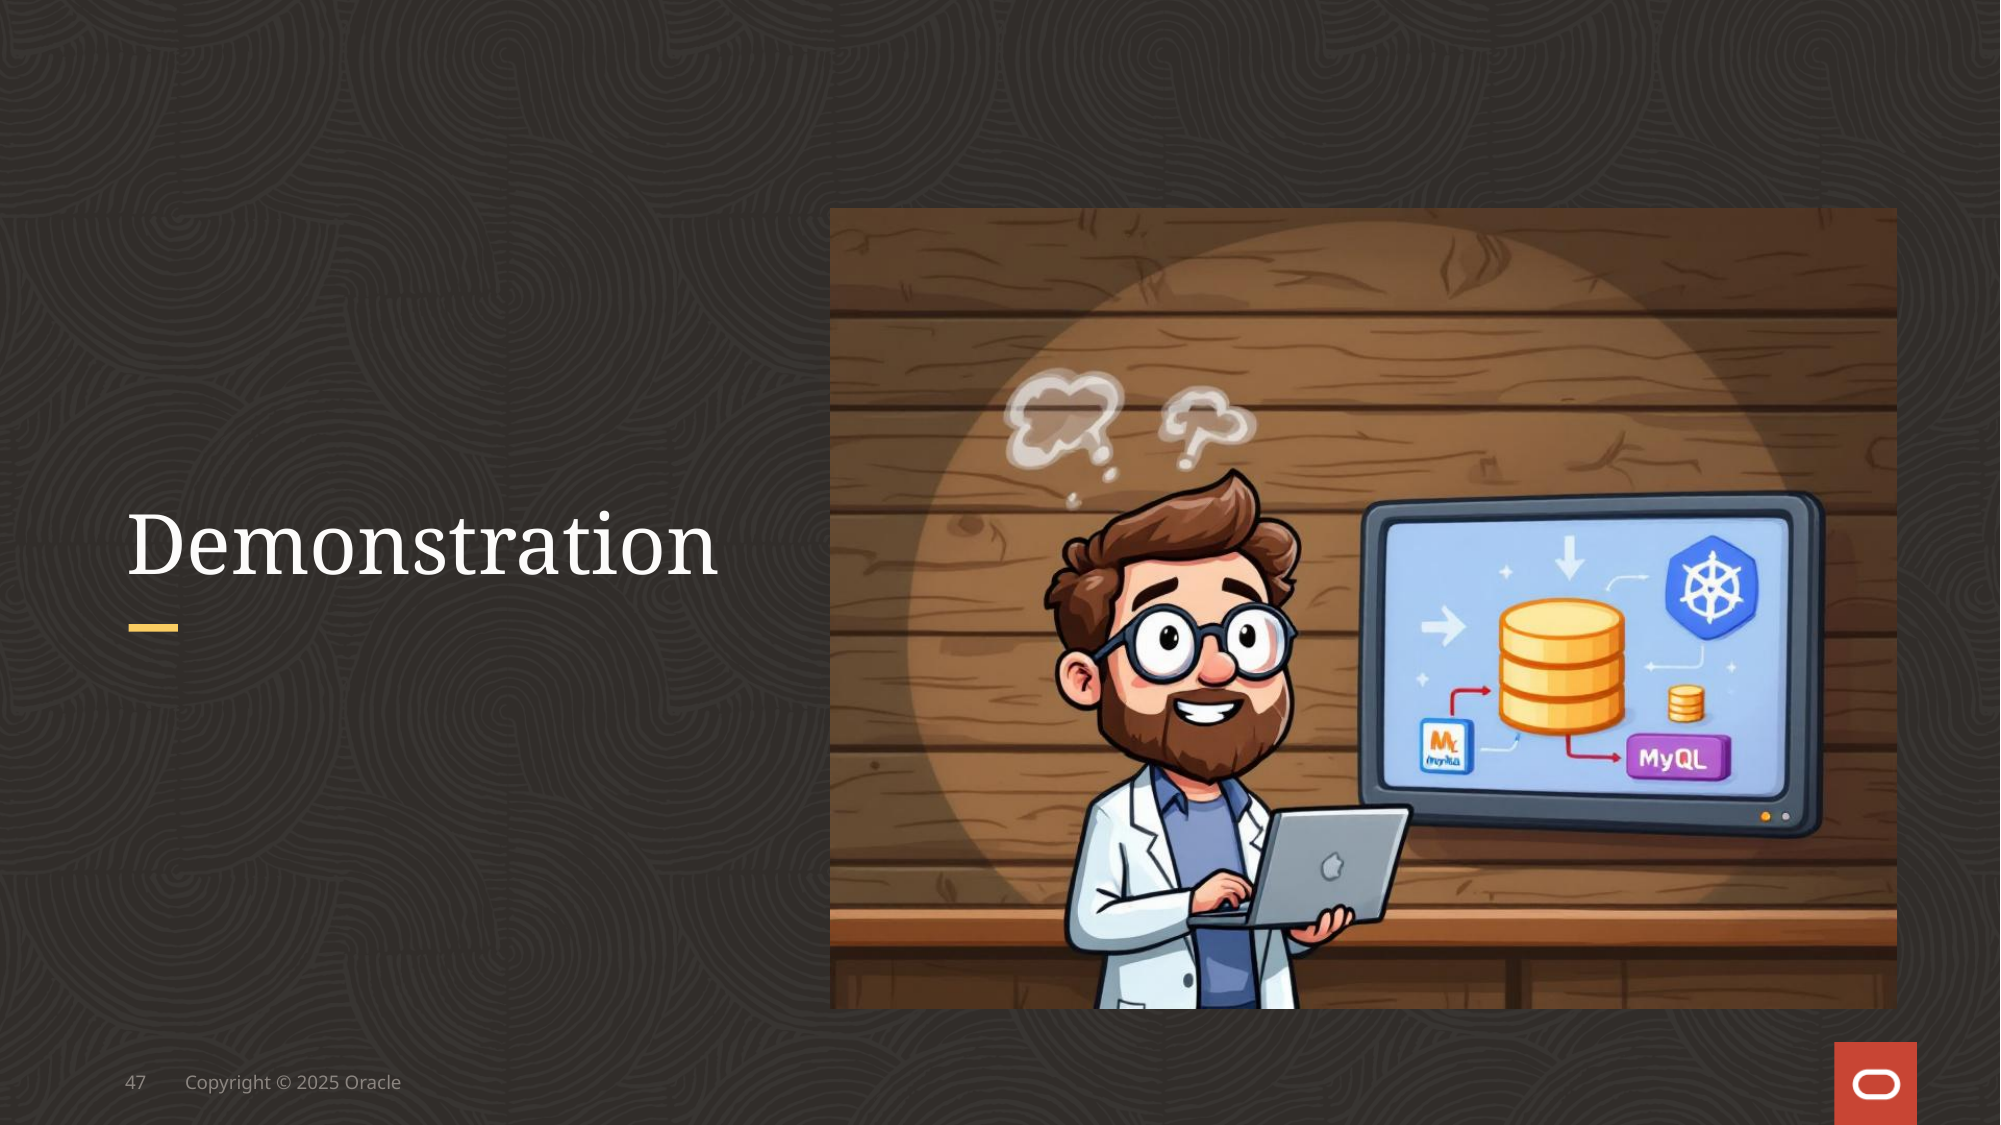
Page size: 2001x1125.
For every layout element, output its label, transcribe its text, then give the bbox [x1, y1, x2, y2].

picture [0, 0, 2000, 1125]
footer Copyright © 2025 Oracle [185, 1053, 1128, 1114]
title Demonstration [126, 383, 830, 594]
slide_number 47 [125, 1053, 185, 1114]
